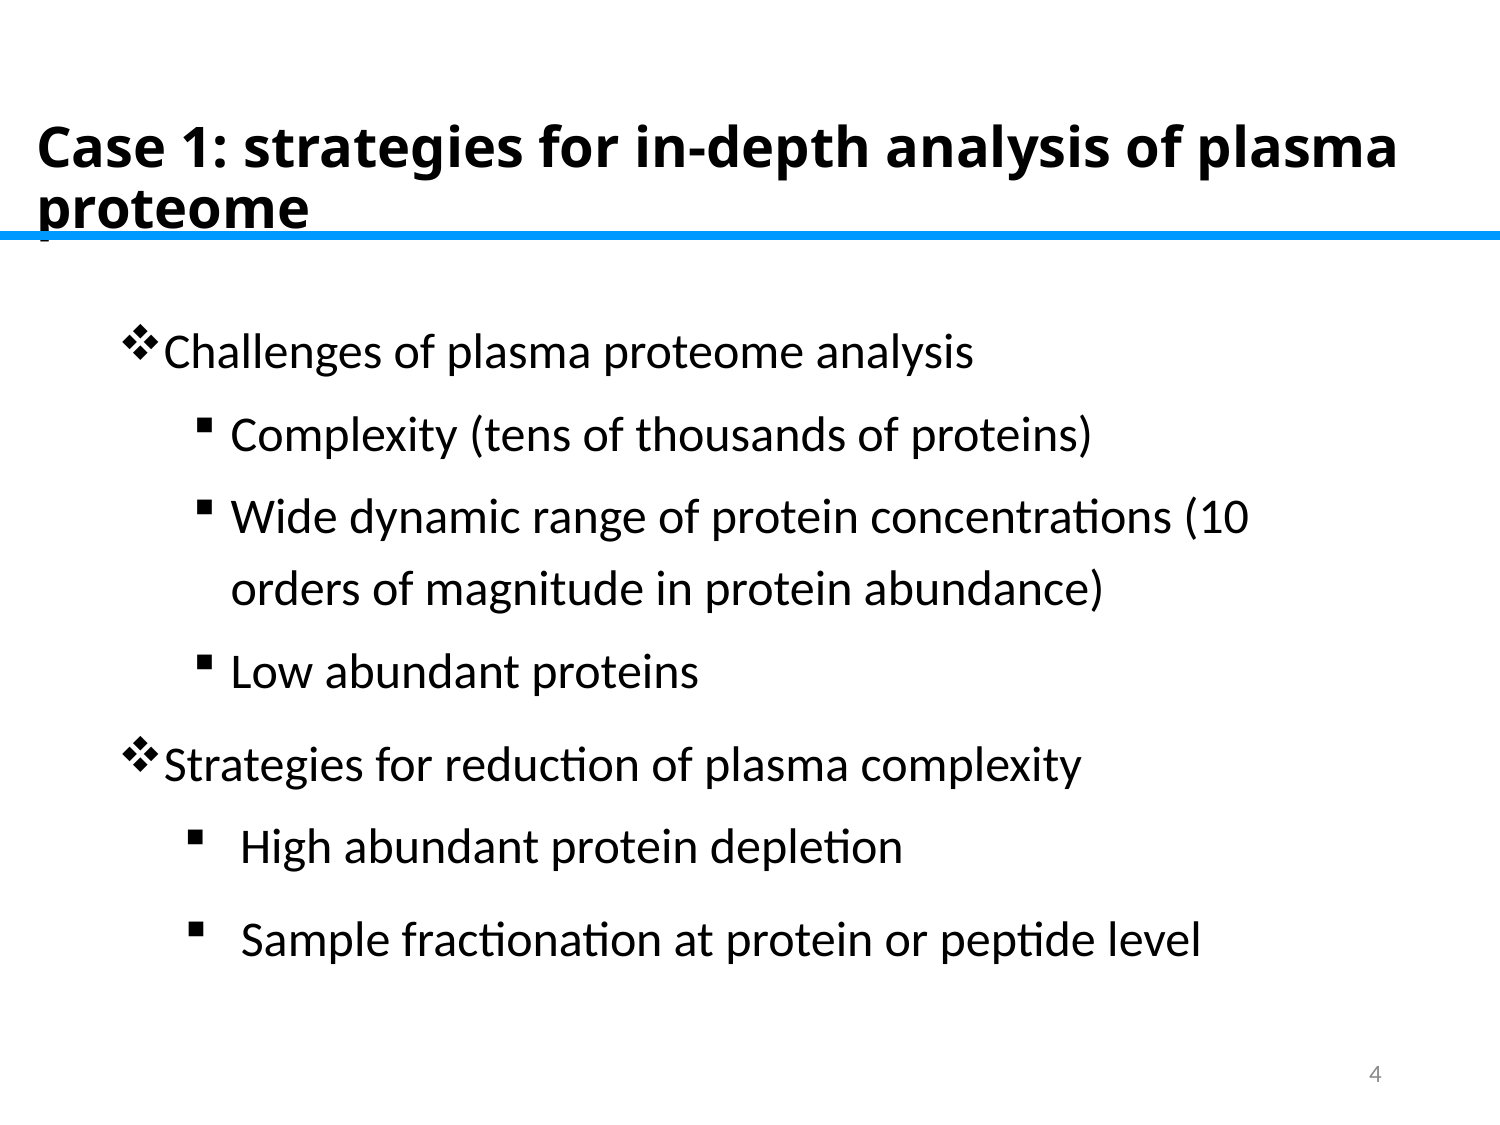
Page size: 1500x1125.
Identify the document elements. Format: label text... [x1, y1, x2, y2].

title Case 1: strategies for in-depth analysis of plasma proteome [21, 111, 1479, 231]
title Case 1: strategies for in-depth analysis of plasma proteome [21, 240, 1479, 248]
slide_number 4 [1059, 1042, 1397, 1103]
list Challenges of plasma proteome analysis Complexity (tens of thousands of proteins) Wide dynamic range of protein concentrations (10 orders of magnitude in protein abundance) Low abundant proteins Strategies for reduction of plasma complexity High abundant protein depletion Sample fractionation at protein or peptide level [103, 299, 1397, 1014]
